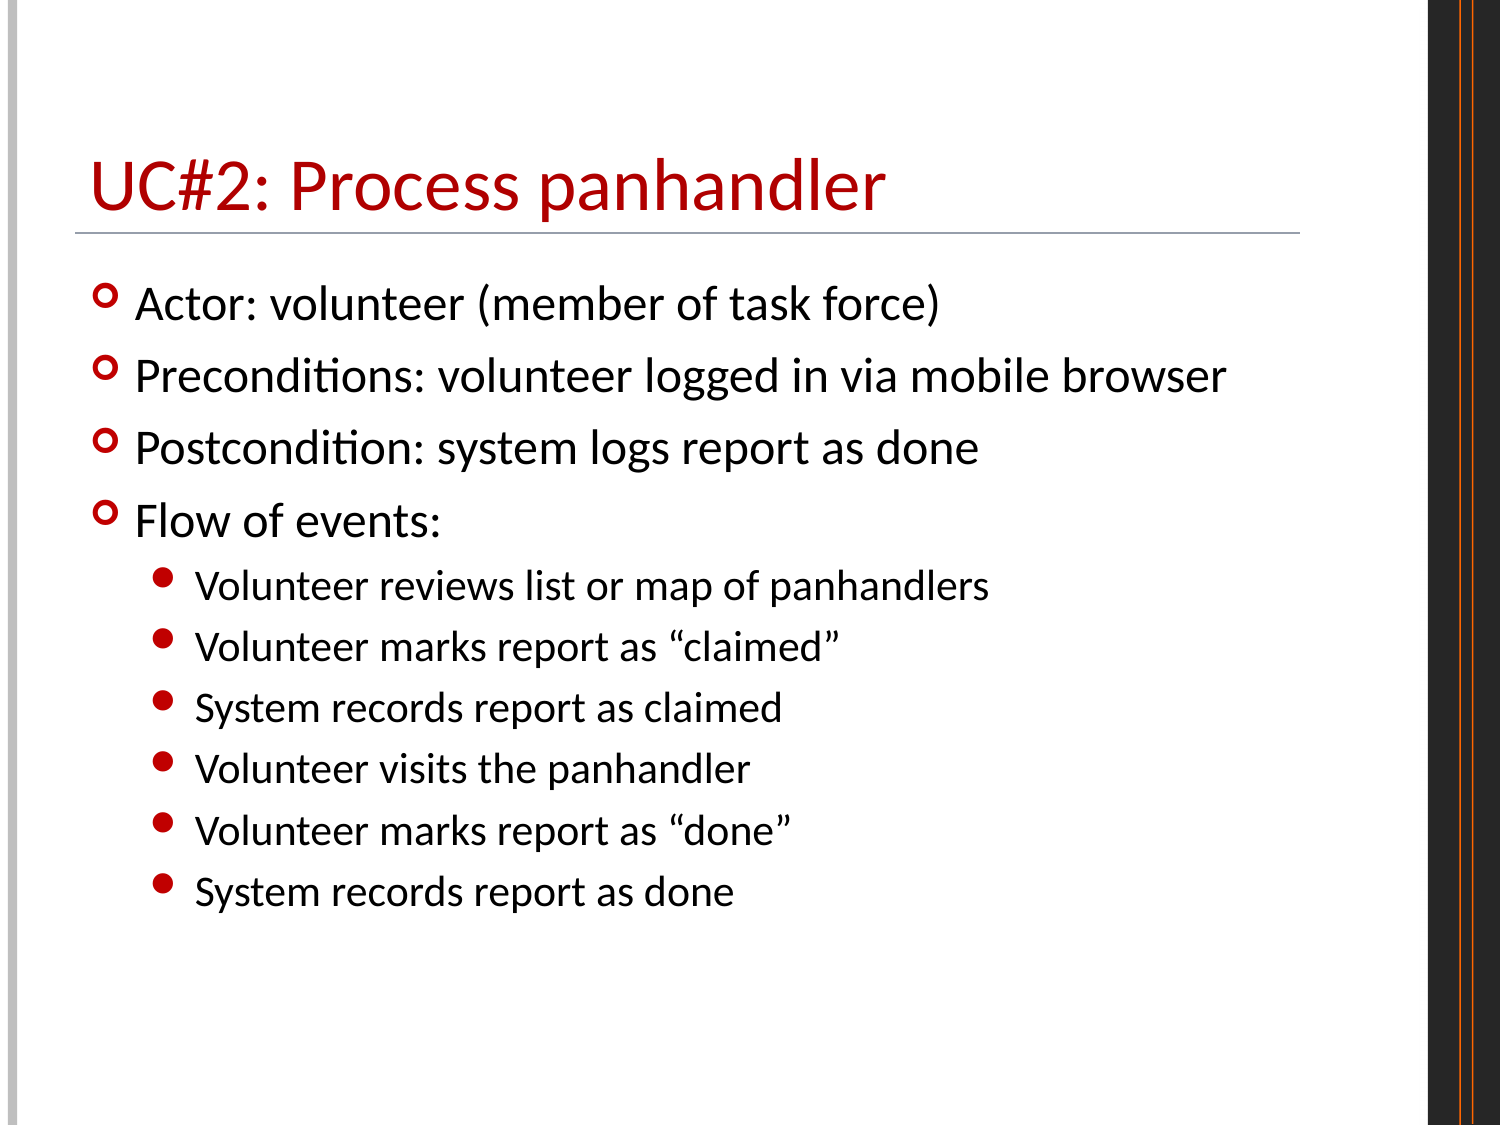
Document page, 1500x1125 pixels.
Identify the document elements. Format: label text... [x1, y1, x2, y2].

title UC#2: Process panhandler [75, 45, 1300, 233]
list Actor: volunteer (member of task force) Preconditions: volunteer logged in via mobile browser Postcondition: system logs report as done Flow of events: Volunteer reviews list or map of panhandlers Volunteer marks report as “claimed” System records report as claimed Volunteer visits the panhandler Volunteer marks report as “done” System records report as done [75, 262, 1300, 1062]
